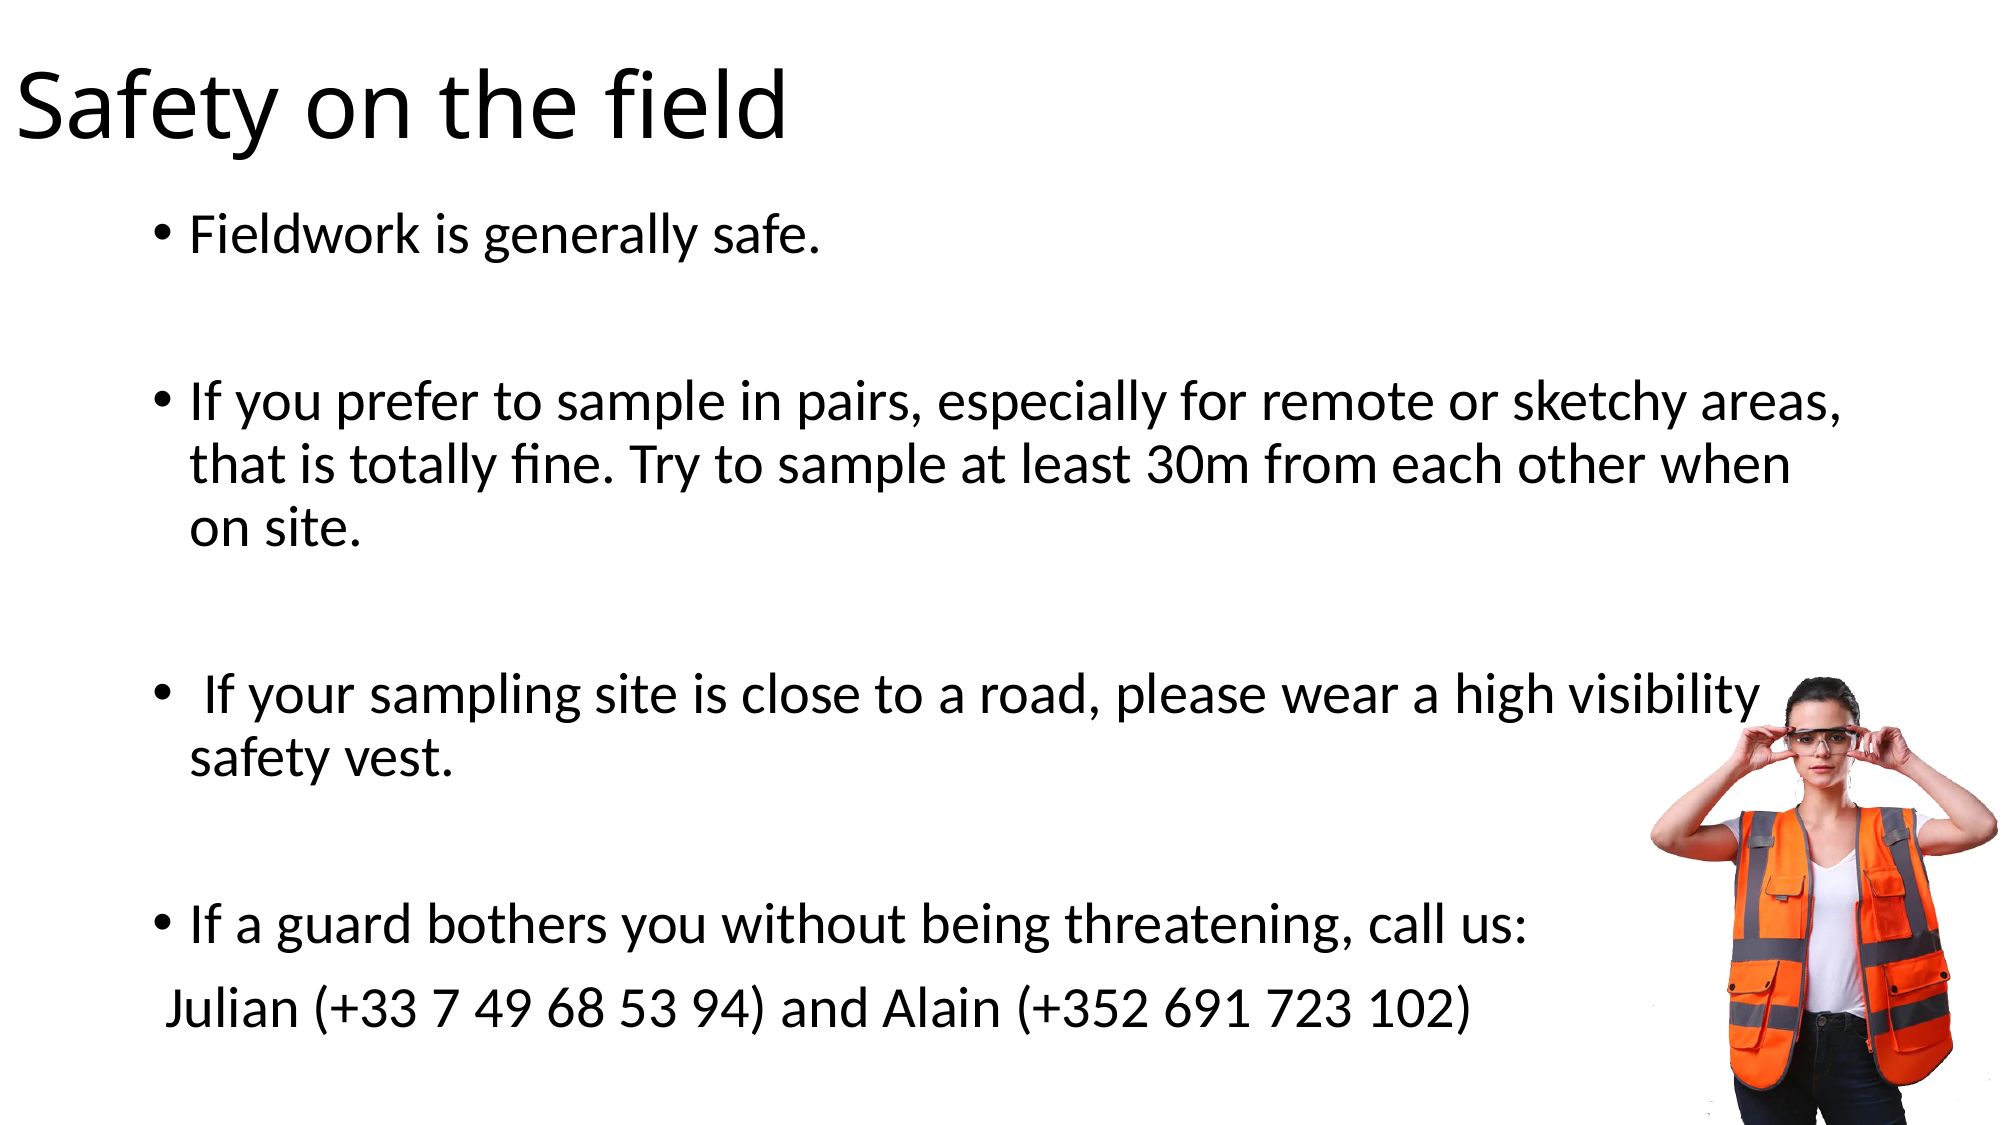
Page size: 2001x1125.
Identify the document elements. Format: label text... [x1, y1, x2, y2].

picture [1601, 671, 2001, 1125]
title Safety on the field [0, 0, 1725, 218]
list Fieldwork is generally safe. If you prefer to sample in pairs, especially for remote or sketchy areas, that is totally fine. Try to sample at least 30m from each other when on site. If your sampling site is close to a road, please wear a high visibility safety vest. If a guard bothers you without being threatening, call us: Julian (+33 7 49 68 53 94) and Alain (+352 691 723 102) [137, 195, 1863, 1125]
